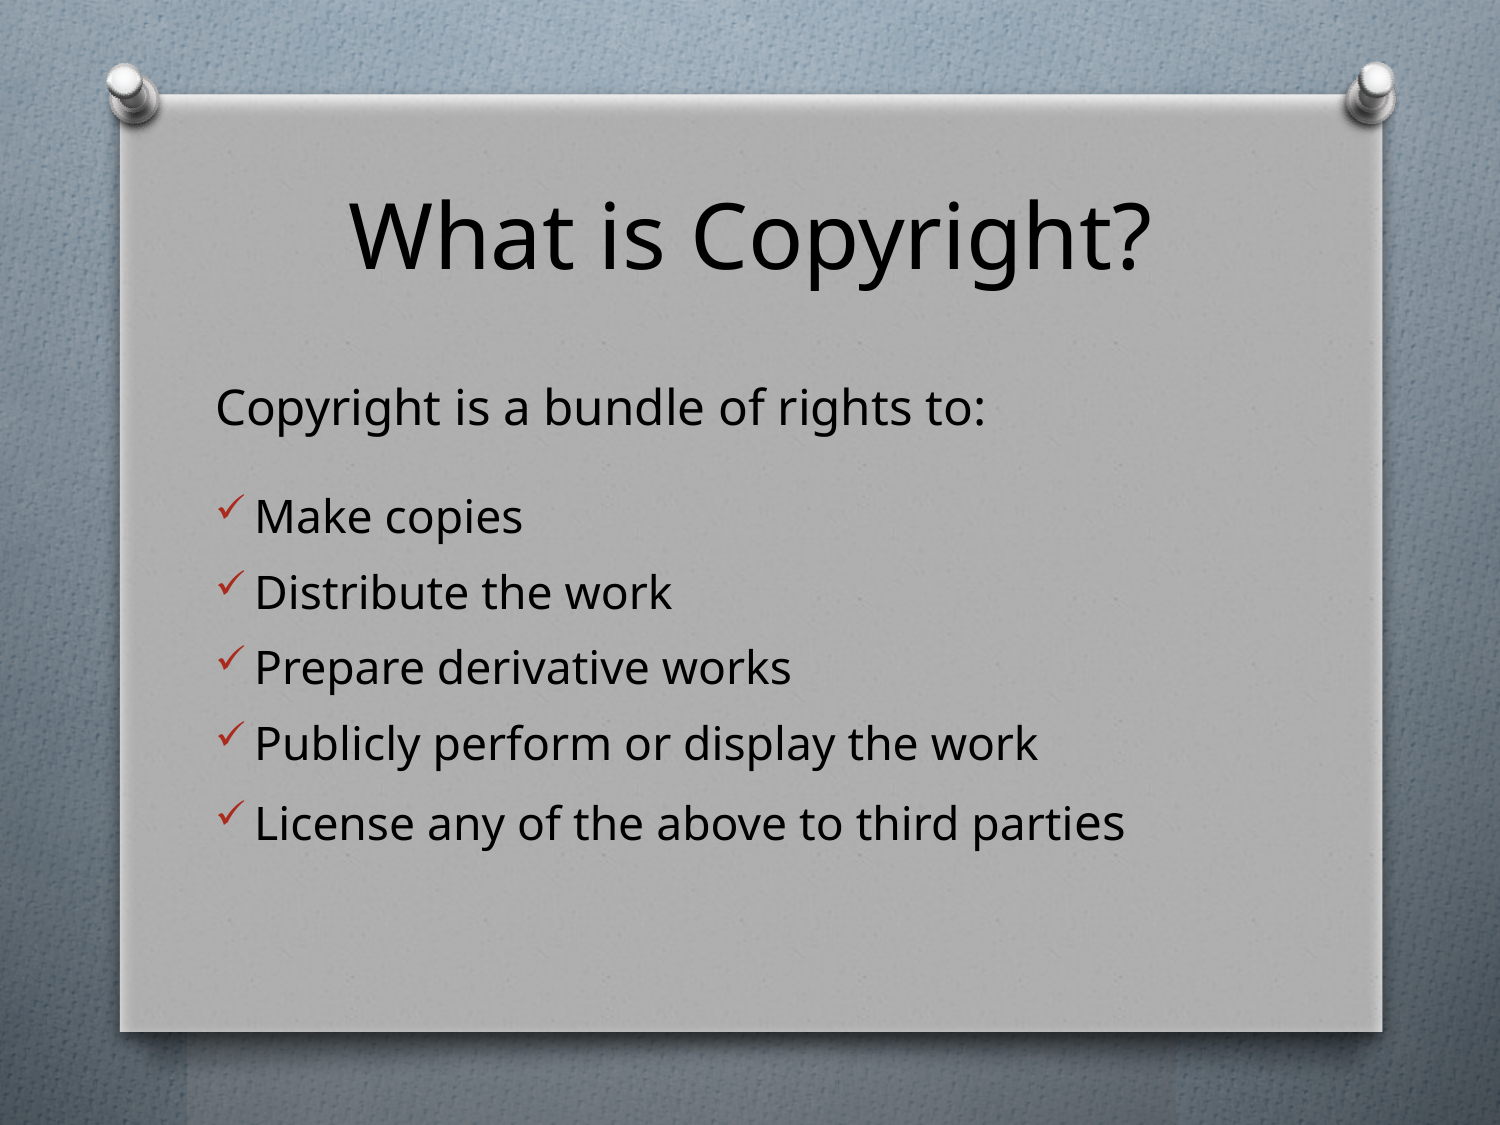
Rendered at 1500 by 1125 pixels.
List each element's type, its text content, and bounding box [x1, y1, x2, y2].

title What is Copyright? [179, 134, 1323, 332]
list Copyright is a bundle of rights to: Make copies Distribute the work Prepare derivative works Publicly perform or display the work License any of the above to third parties [200, 375, 1325, 1025]
picture [75, 29, 198, 153]
picture [1317, 35, 1439, 156]
